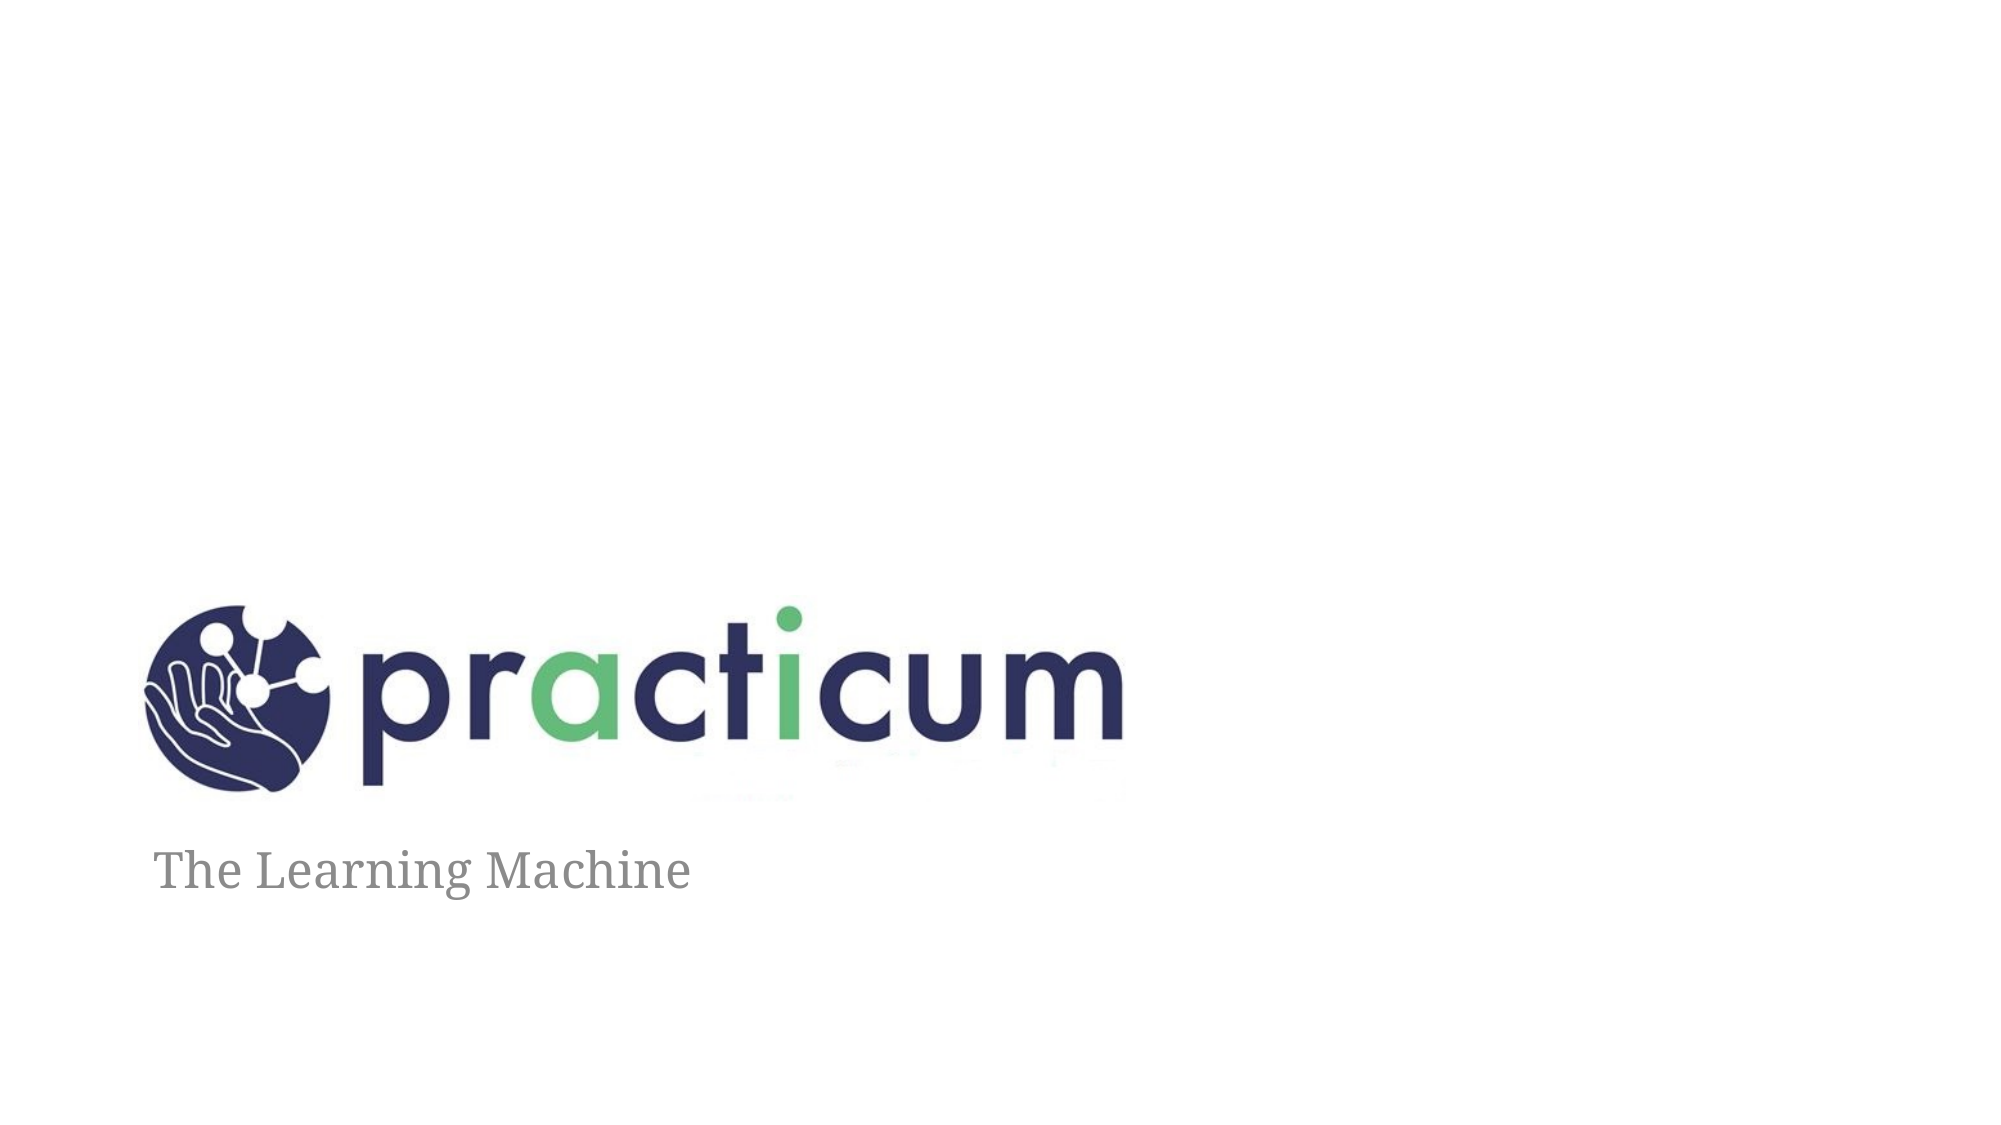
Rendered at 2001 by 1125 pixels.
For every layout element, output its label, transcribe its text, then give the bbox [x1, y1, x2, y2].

picture [138, 595, 1149, 805]
list The Learning Machine [138, 837, 1864, 948]
